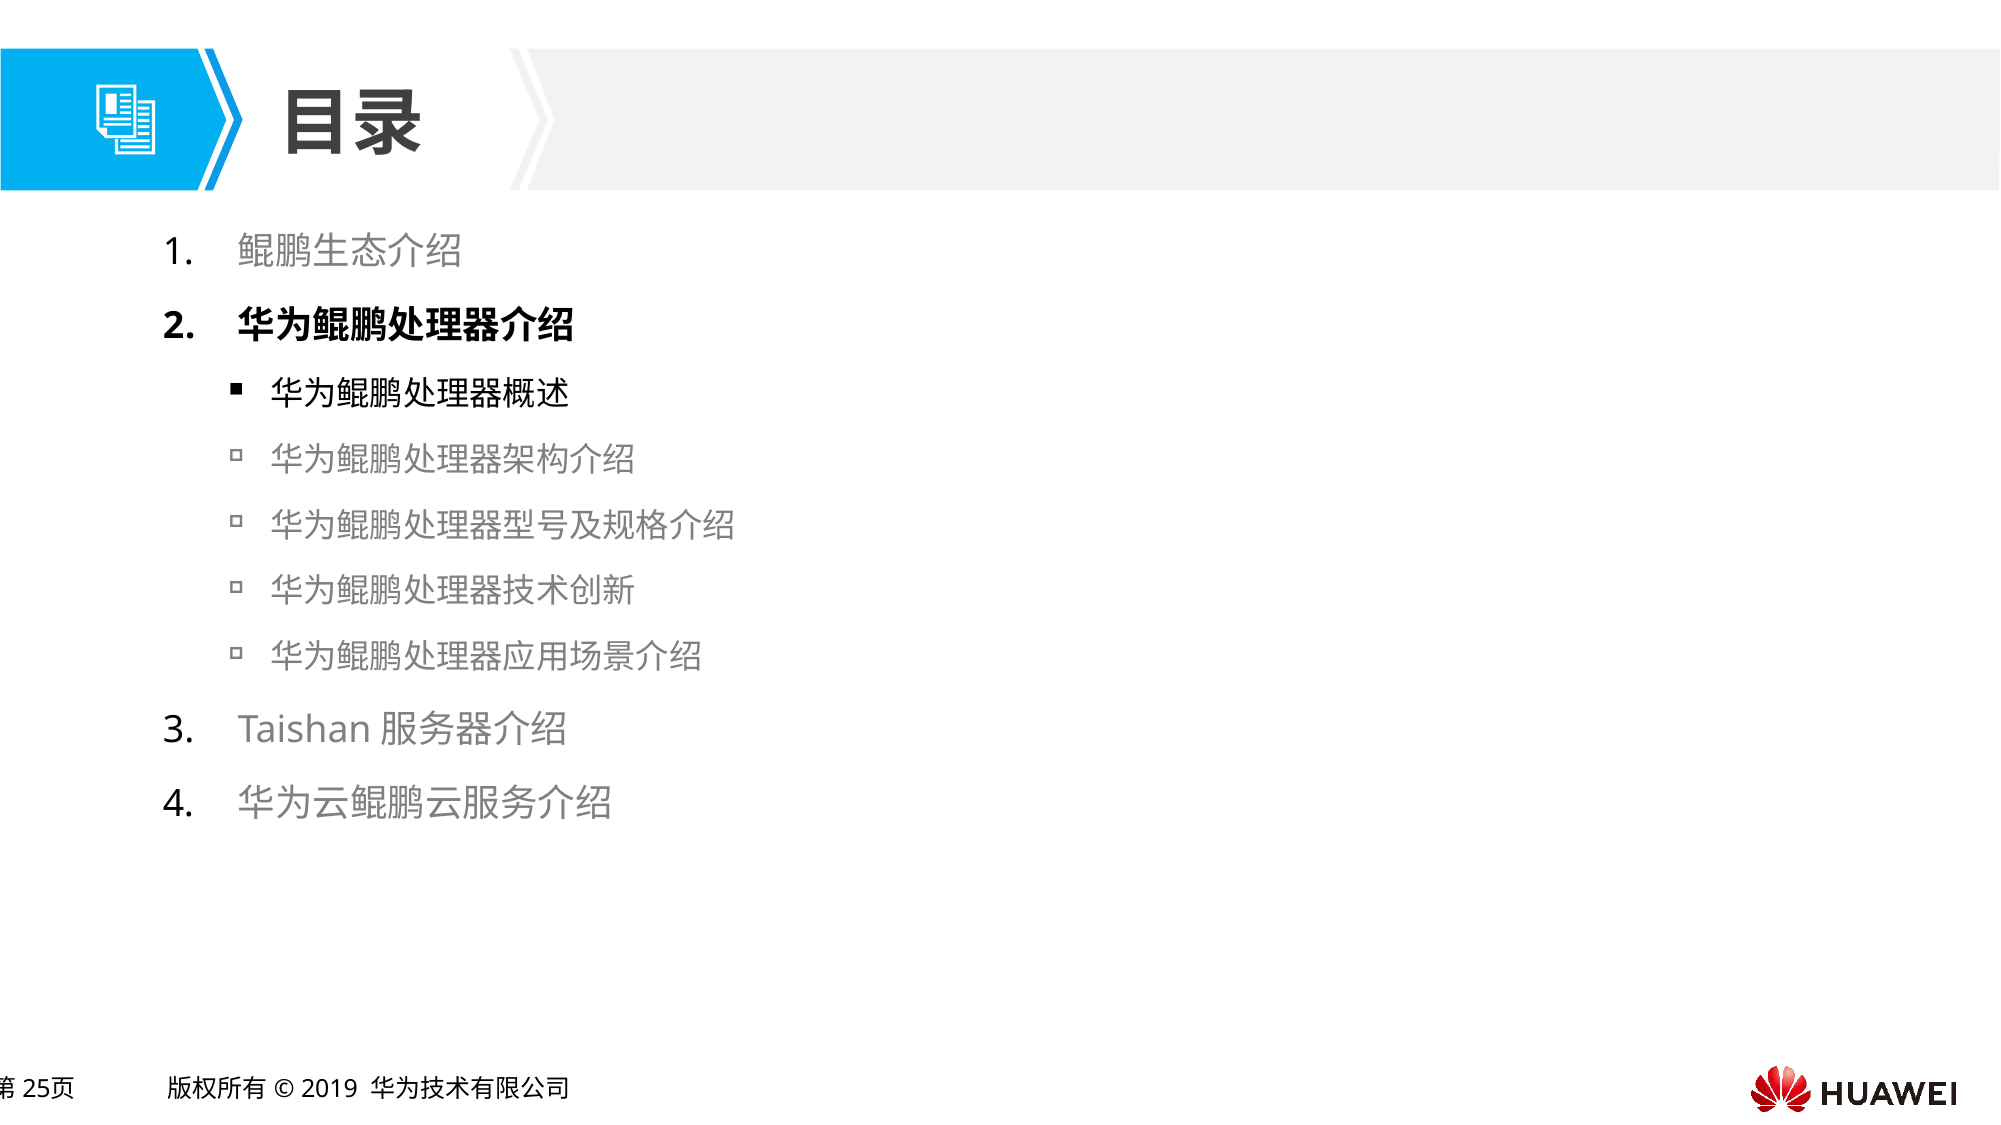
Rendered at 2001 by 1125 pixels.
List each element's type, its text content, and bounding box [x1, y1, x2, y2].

picture [1751, 1066, 1956, 1112]
list 鲲鹏生态介绍 华为鲲鹏处理器介绍 华为鲲鹏处理器概述 华为鲲鹏处理器架构介绍 华为鲲鹏处理器型号及规格介绍 华为鲲鹏处理器技术创新 华为鲲鹏处理器应用场景介绍 Taishan服务器介绍 华为云鲲鹏云服务介绍 [149, 202, 1882, 971]
